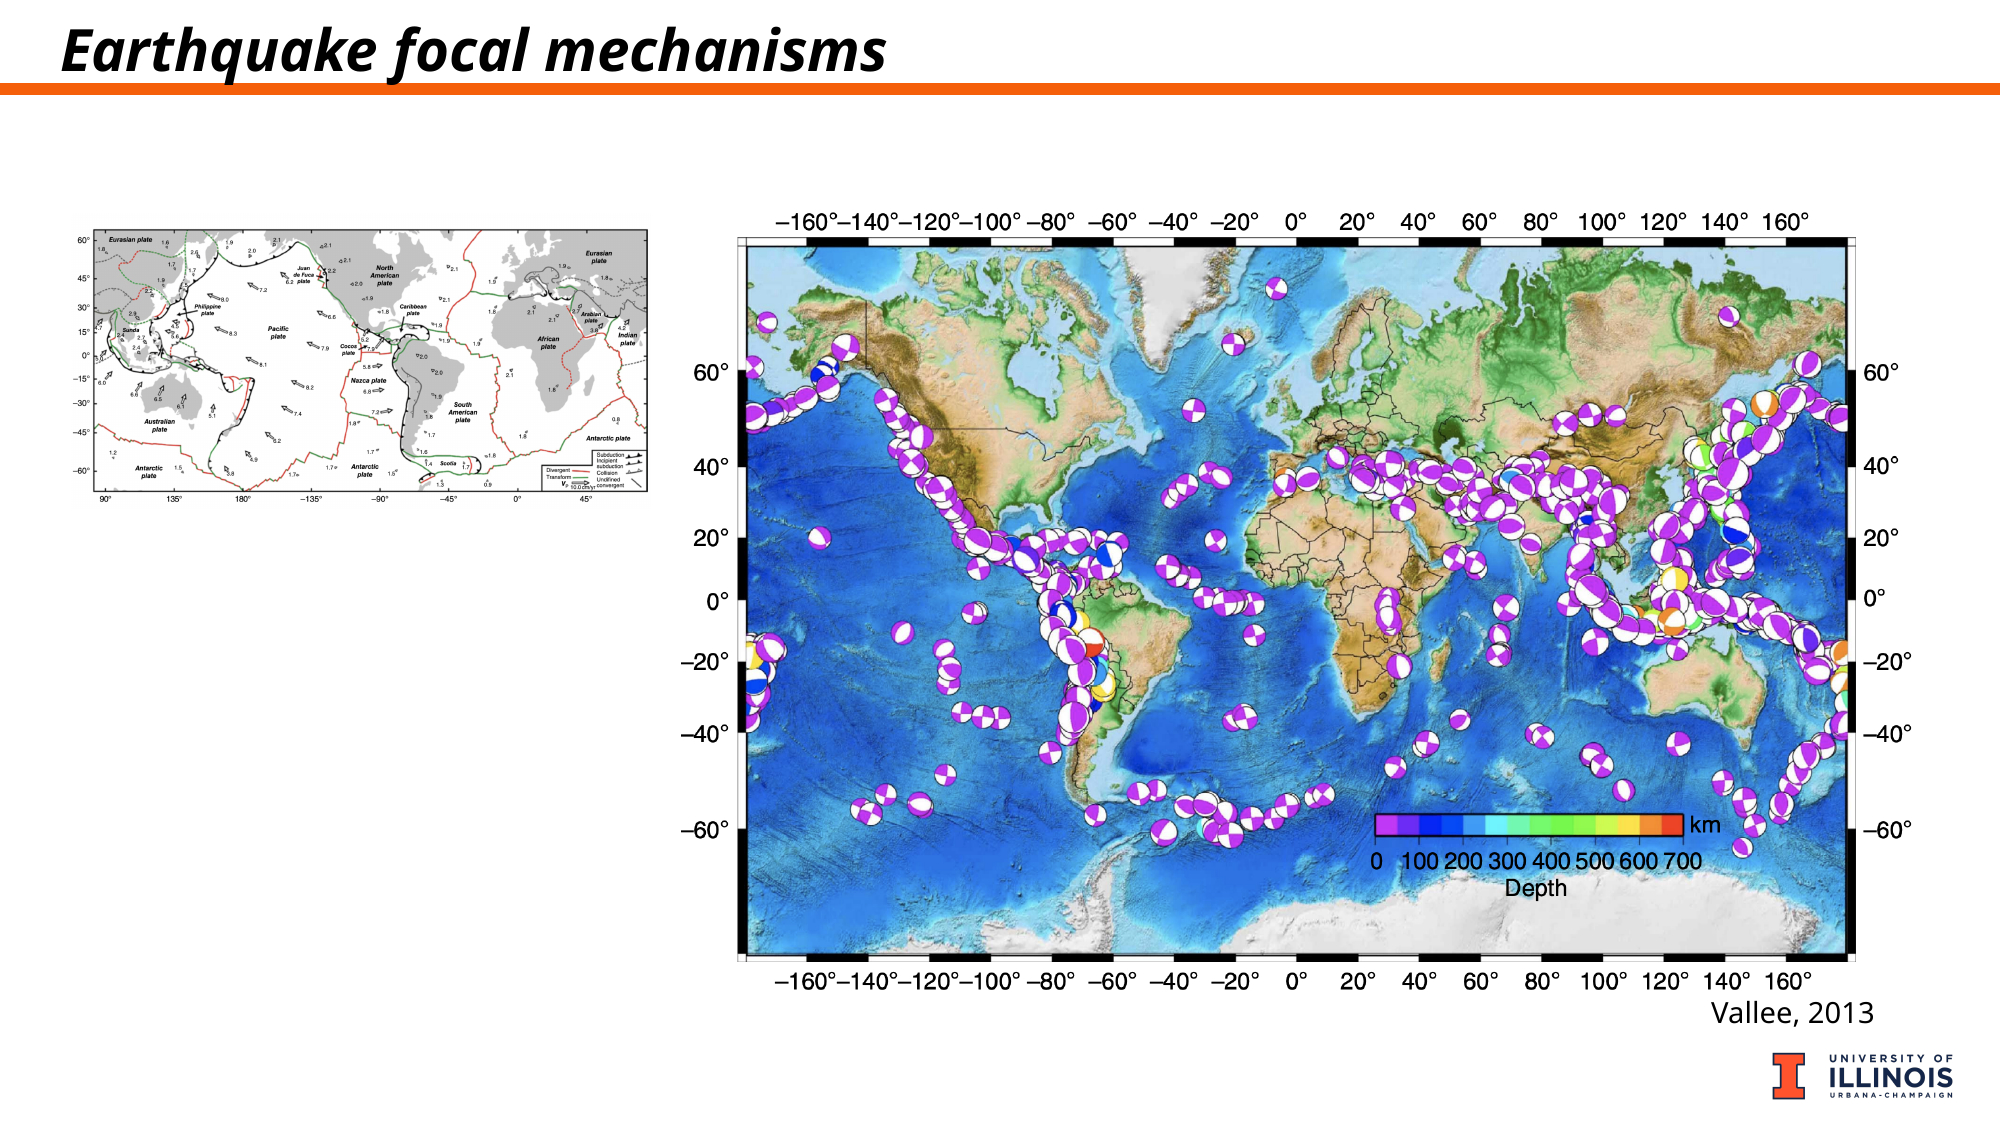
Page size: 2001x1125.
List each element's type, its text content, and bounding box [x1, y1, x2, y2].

text_box Vallee, 2013 [1696, 987, 1973, 1038]
title Earthquake focal mechanisms [45, 0, 1771, 112]
picture [71, 179, 1926, 1014]
picture [1747, 1030, 1978, 1125]
